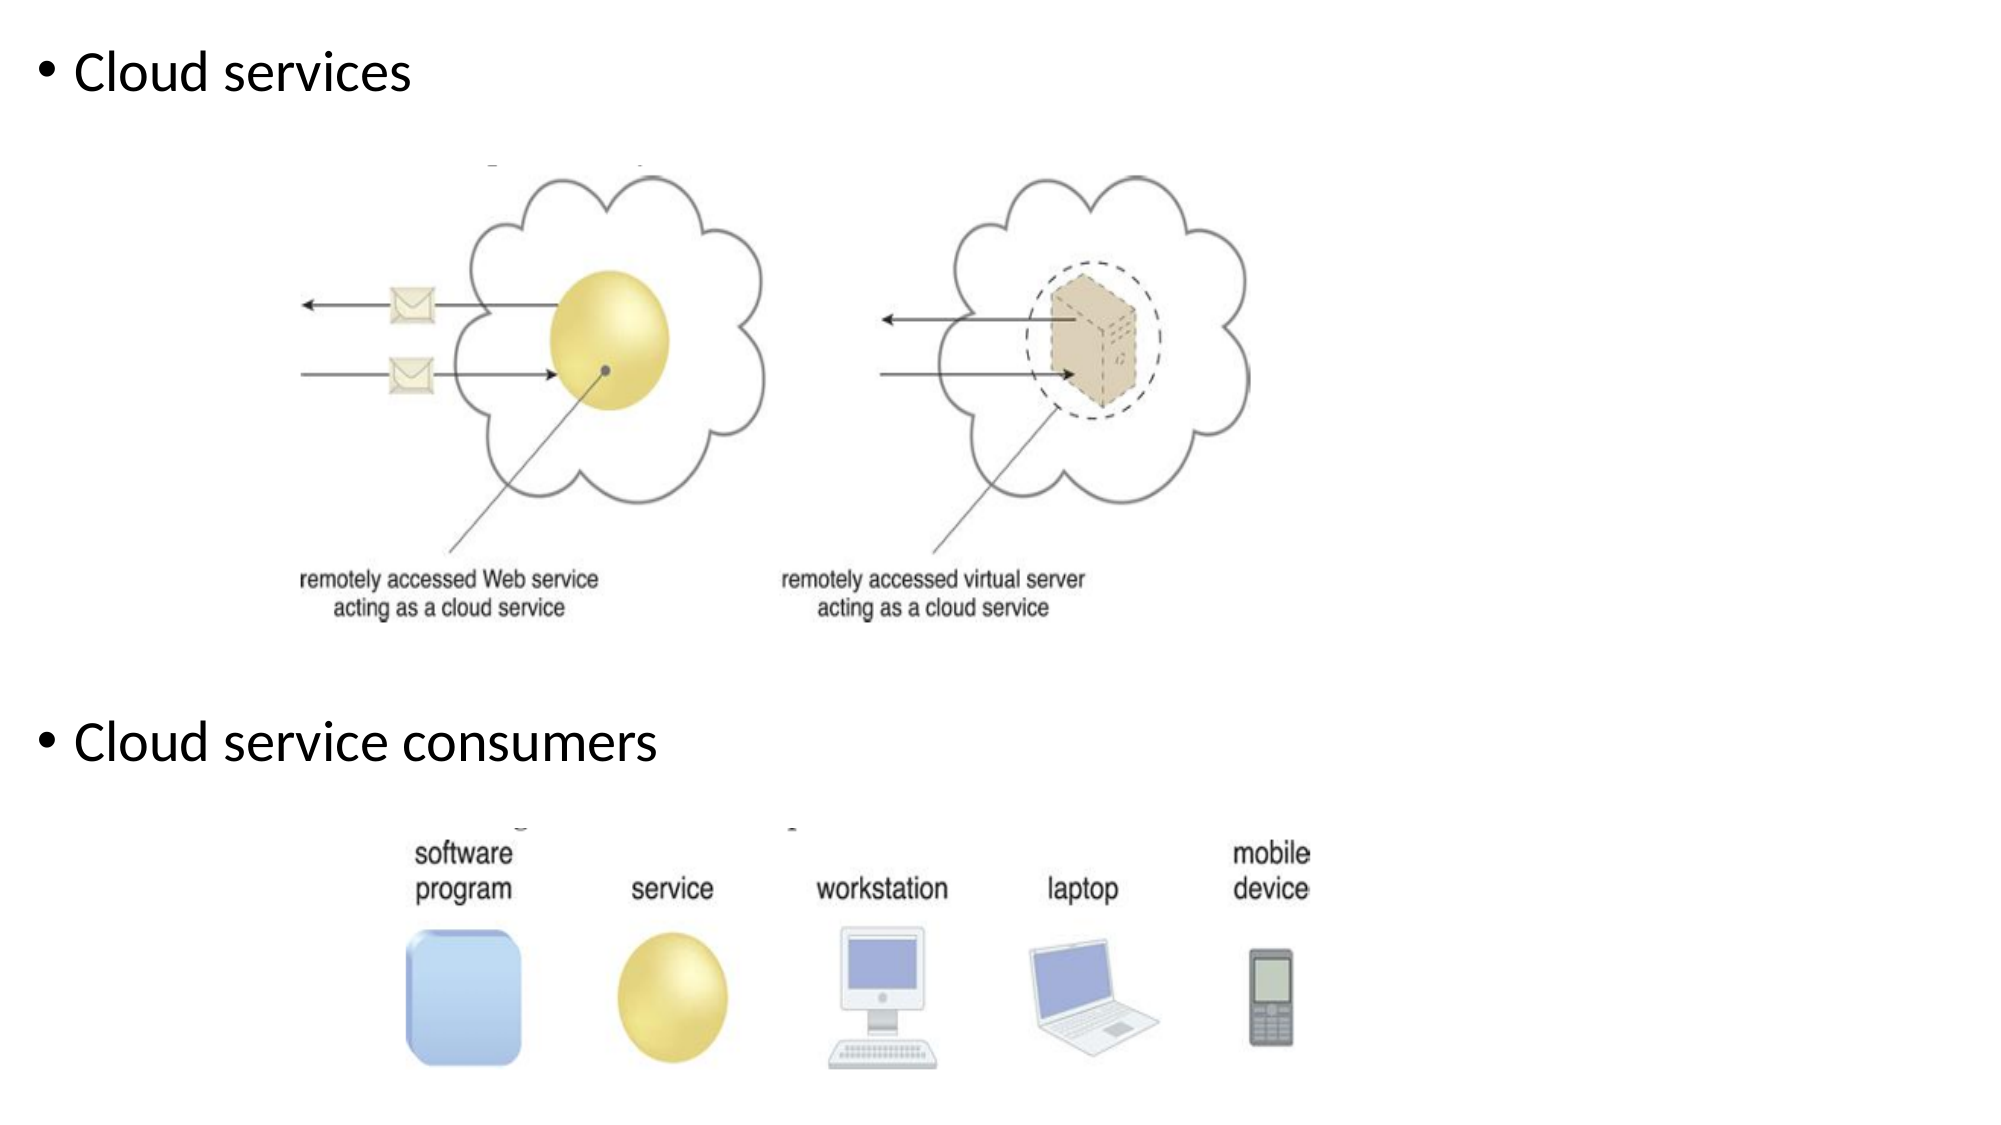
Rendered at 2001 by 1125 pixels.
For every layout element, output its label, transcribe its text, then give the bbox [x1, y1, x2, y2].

picture [396, 828, 1393, 1092]
picture [260, 165, 1336, 637]
list Cloud services Cloud service consumers [21, 33, 1972, 1101]
